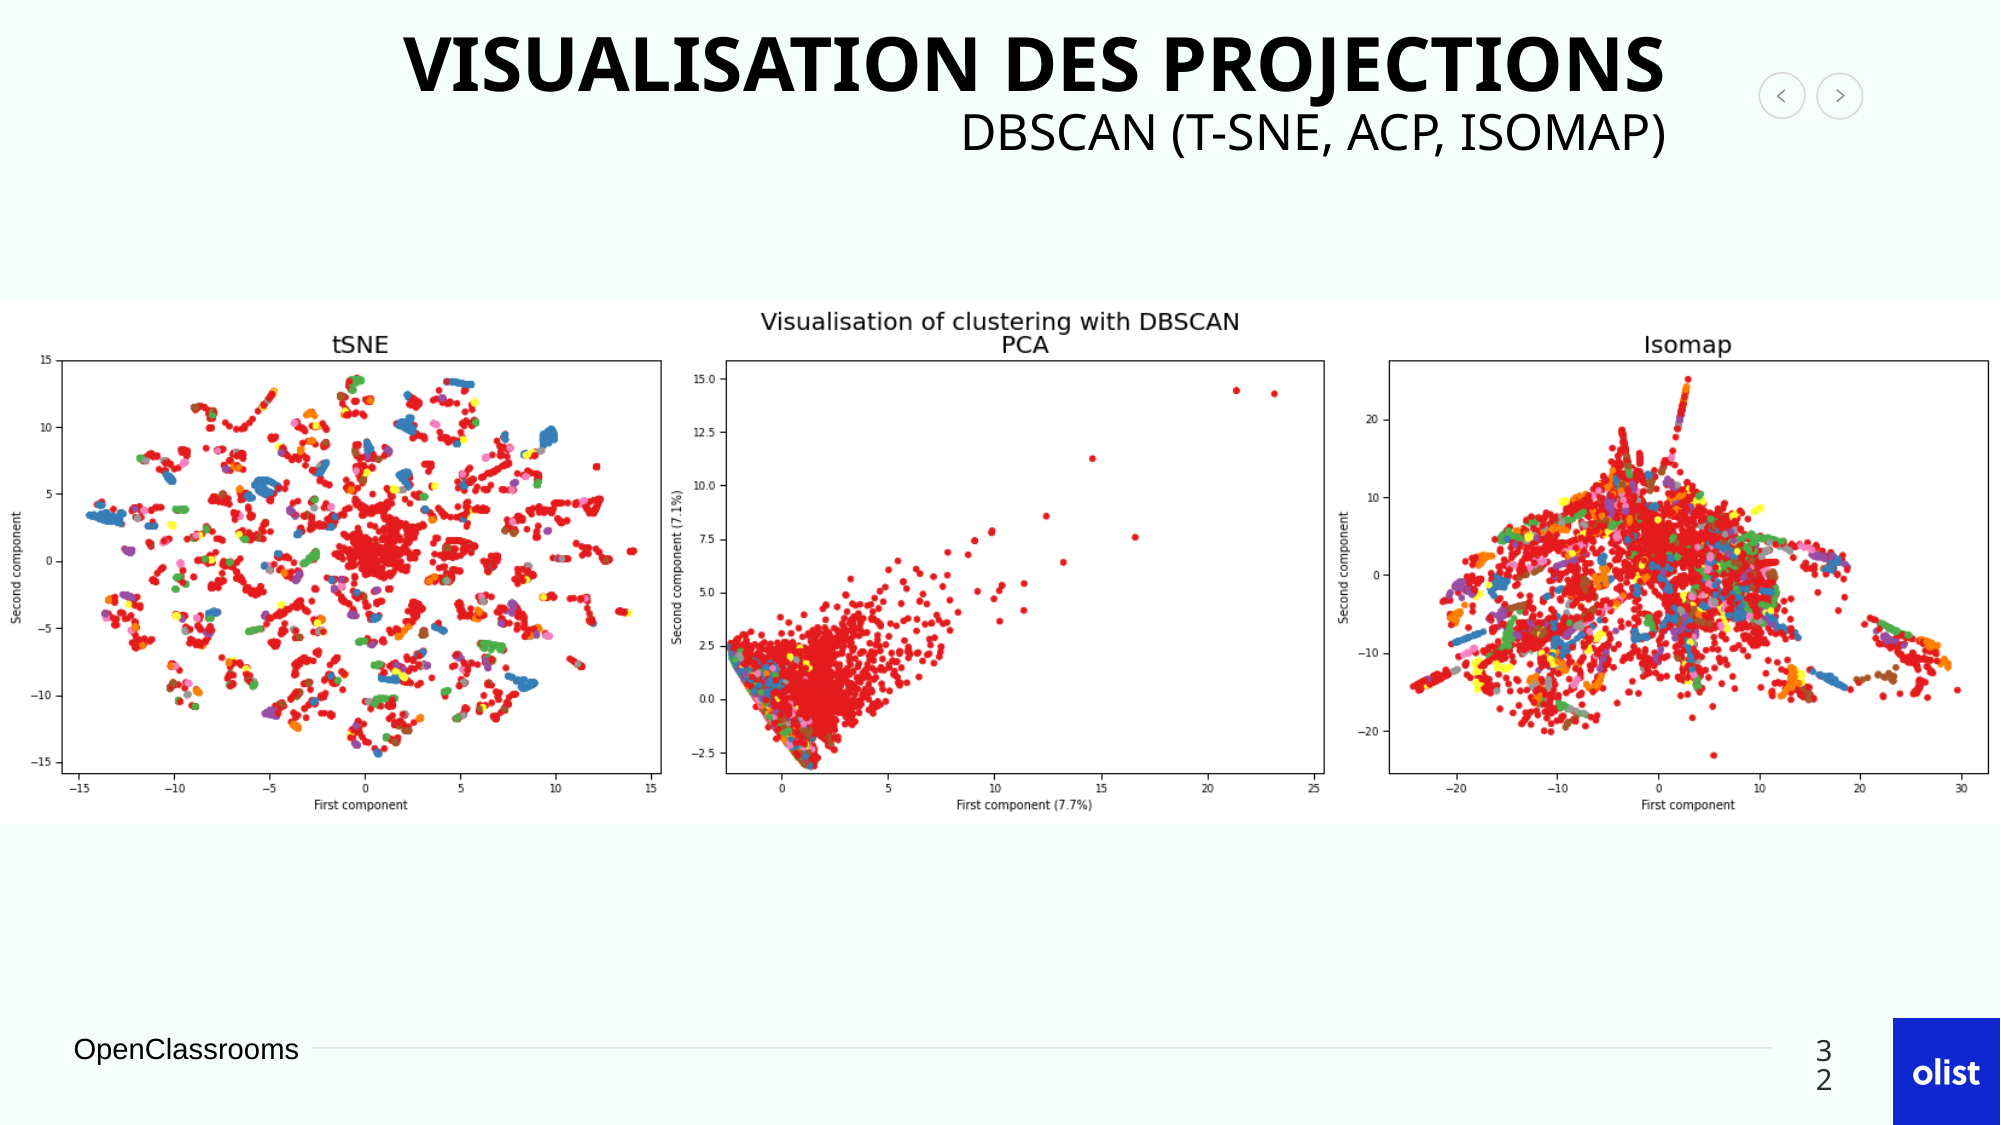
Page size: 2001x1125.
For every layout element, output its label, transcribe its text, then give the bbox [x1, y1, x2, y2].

text_box Visualisation des Projections DBSCAN (t-SNE, ACP, IsoMap) [268, 0, 1682, 188]
picture [1893, 1018, 2000, 1125]
picture [0, 301, 2000, 824]
